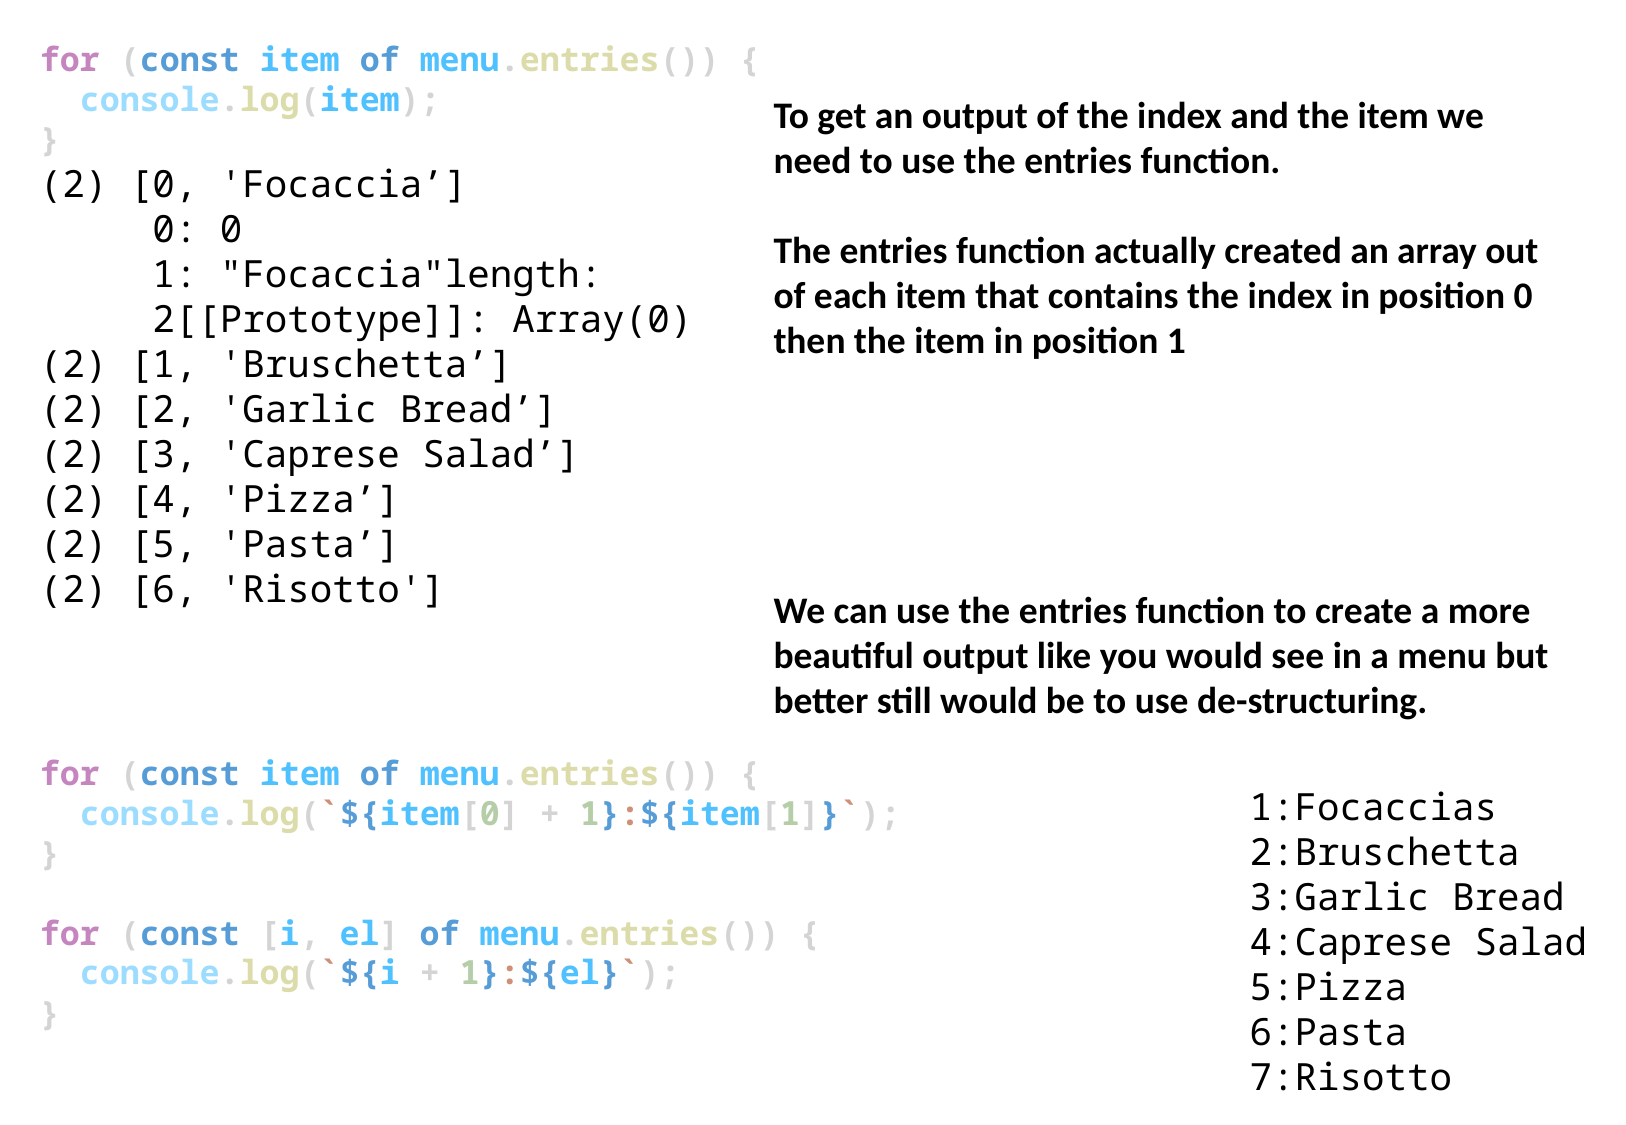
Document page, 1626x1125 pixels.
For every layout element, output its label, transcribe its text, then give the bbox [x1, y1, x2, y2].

text_box for (const item of menu.entries()) { console.log(`${item[0] + 1}:${item[1]}`); } for (const [i, el] of menu.entries()) { console.log(`${i + 1}:${el}`); } [24, 744, 961, 1039]
text_box To get an output of the index and the item we need to use the entries function. The entries function actually created an array out of each item that contains the index in position 0 then the item in position 1 We can use the entries function to create a more beautiful output like you would see in a menu but better still would be to use de-structuring. [758, 83, 1577, 729]
text_box (2) [0, 'Focaccia’] 0: 0 1: "Focaccia"length: 2[[Prototype]]: Array(0) (2) [1, 'Bruschetta’] (2) [2, 'Garlic Bread’] (2) [3, 'Caprese Salad’] (2) [4, 'Pizza’] (2) [5, 'Pasta’] (2) [6, 'Risotto'] [24, 152, 711, 618]
text_box 1:Focaccias 2:Bruschetta 3:Garlic Bread 4:Caprese Salad 5:Pizza 6:Pasta 7:Risotto [1234, 775, 1625, 1106]
text_box for (const item of menu.entries()) { console.log(item); } [24, 30, 837, 166]
